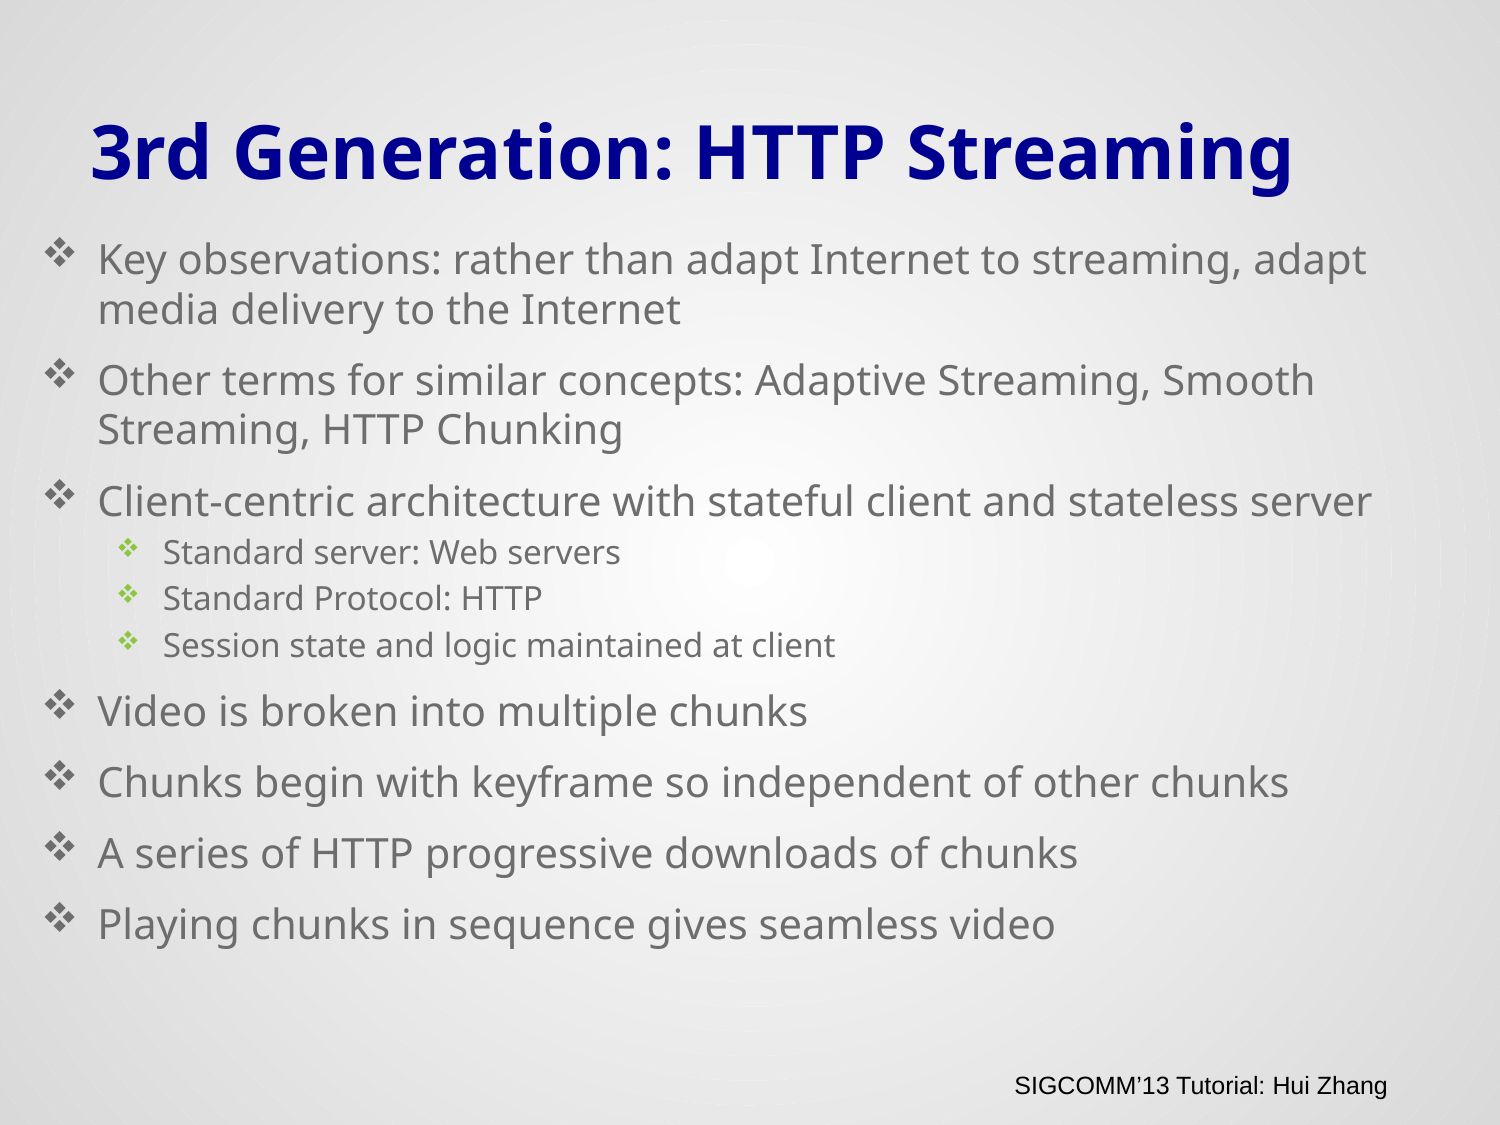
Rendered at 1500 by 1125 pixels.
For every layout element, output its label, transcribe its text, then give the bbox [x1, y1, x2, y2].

list Key observations: rather than adapt Internet to streaming, adapt media delivery to the Internet Other terms for similar concepts: Adaptive Streaming, Smooth Streaming, HTTP Chunking Client-centric architecture with stateful client and stateless server Standard server: Web servers Standard Protocol: HTTP Session state and logic maintained at client Video is broken into multiple chunks Chunks begin with keyframe so independent of other chunks A series of HTTP progressive downloads of chunks Playing chunks in sequence gives seamless video [25, 224, 1400, 926]
title 3rd Generation: HTTP Streaming [74, 59, 1426, 203]
